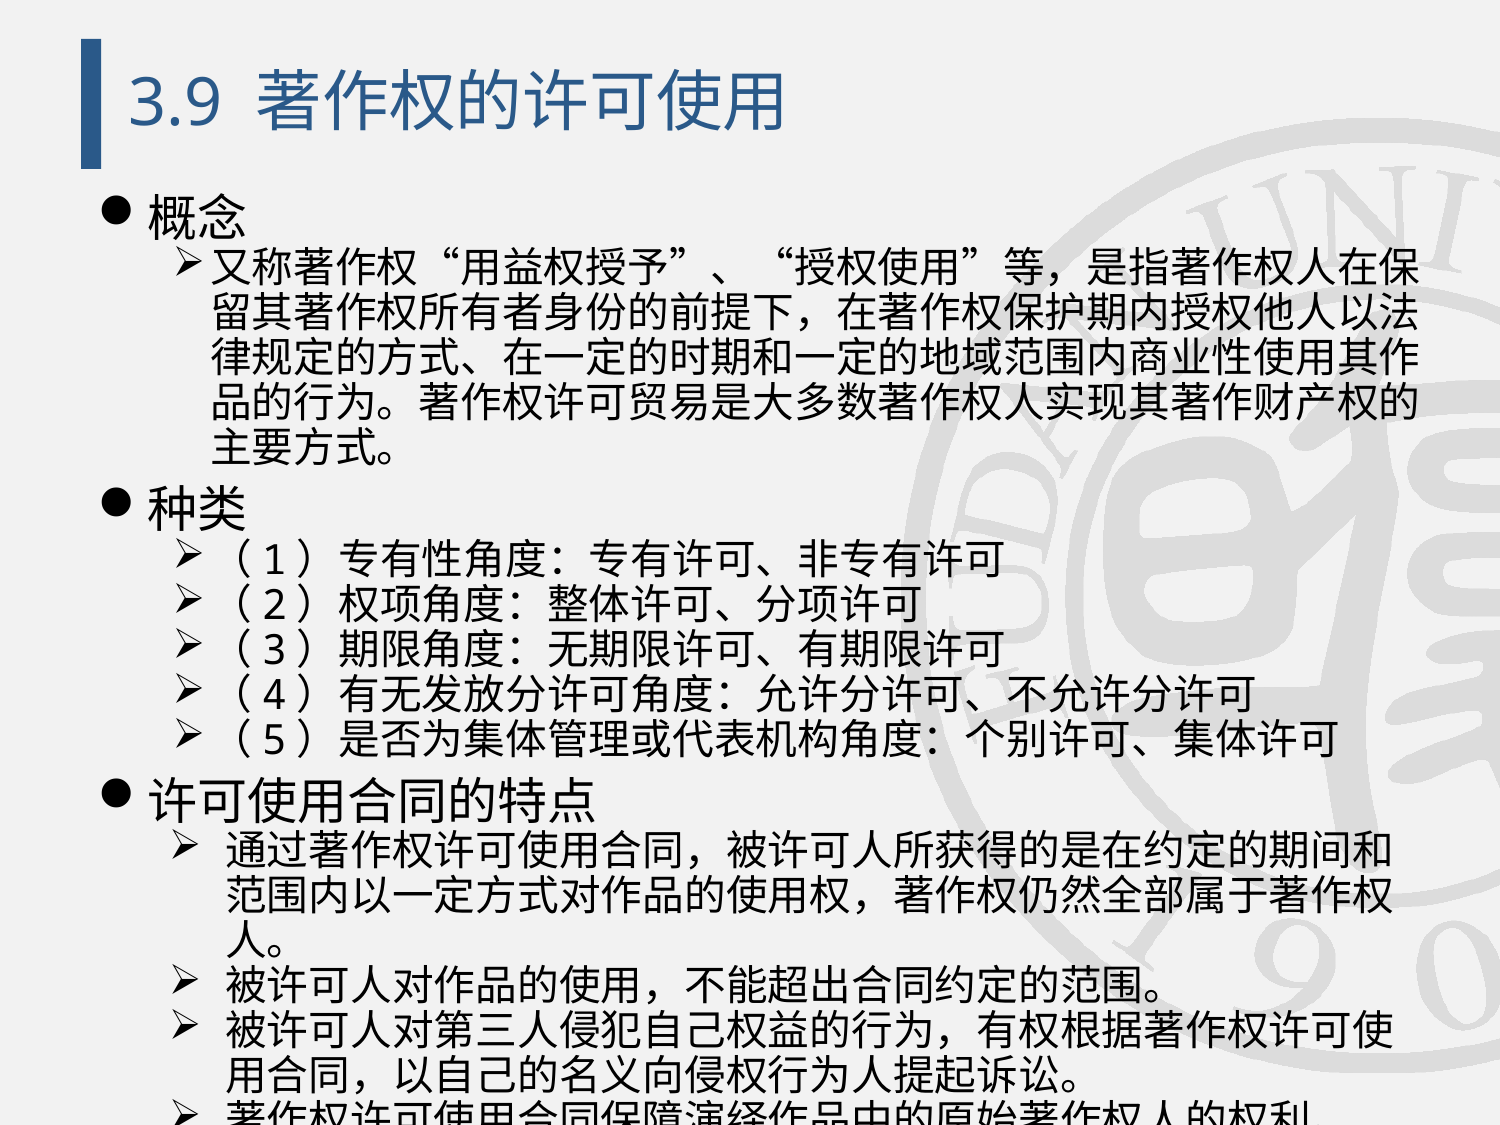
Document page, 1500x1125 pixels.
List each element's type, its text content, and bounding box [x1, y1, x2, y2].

title 3.9 著作权的许可使用 [113, 49, 1387, 159]
list 概念 又称著作权“用益权授予”、“授权使用”等，是指著作权人在保留其著作权所有者身份的前提下，在著作权保护期内授权他人以法律规定的方式、在一定的时期和一定的地域范围内商业性使用其作品的行为。著作权许可贸易是大多数著作权人实现其著作财产权的主要方式。 种类 （1）专有性角度：专有许可、非专有许可 （2）权项角度：整体许可、分项许可 （3）期限角度：无期限许可、有期限许可 （4）有无发放分许可角度：允许分许可、不允许分许可 （5）是否为集体管理或代表机构角度：个别许可、集体许可 许可使用合同的特点 通过著作权许可使用合同，被许可人所获得的是在约定的期间和范围内以一定方式对作品的使用权，著作权仍然全部属于著作权人。 被许可人对作品的使用，不能超出合同约定的范围。 被许可人对第三人侵犯自己权益的行为，有权根据著作权许可使用合同，以自己的名义向侵权行为人提起诉讼。 著作权许可使用合同保障演绎作品中的原始著作权人的权利。 [82, 185, 1451, 1014]
